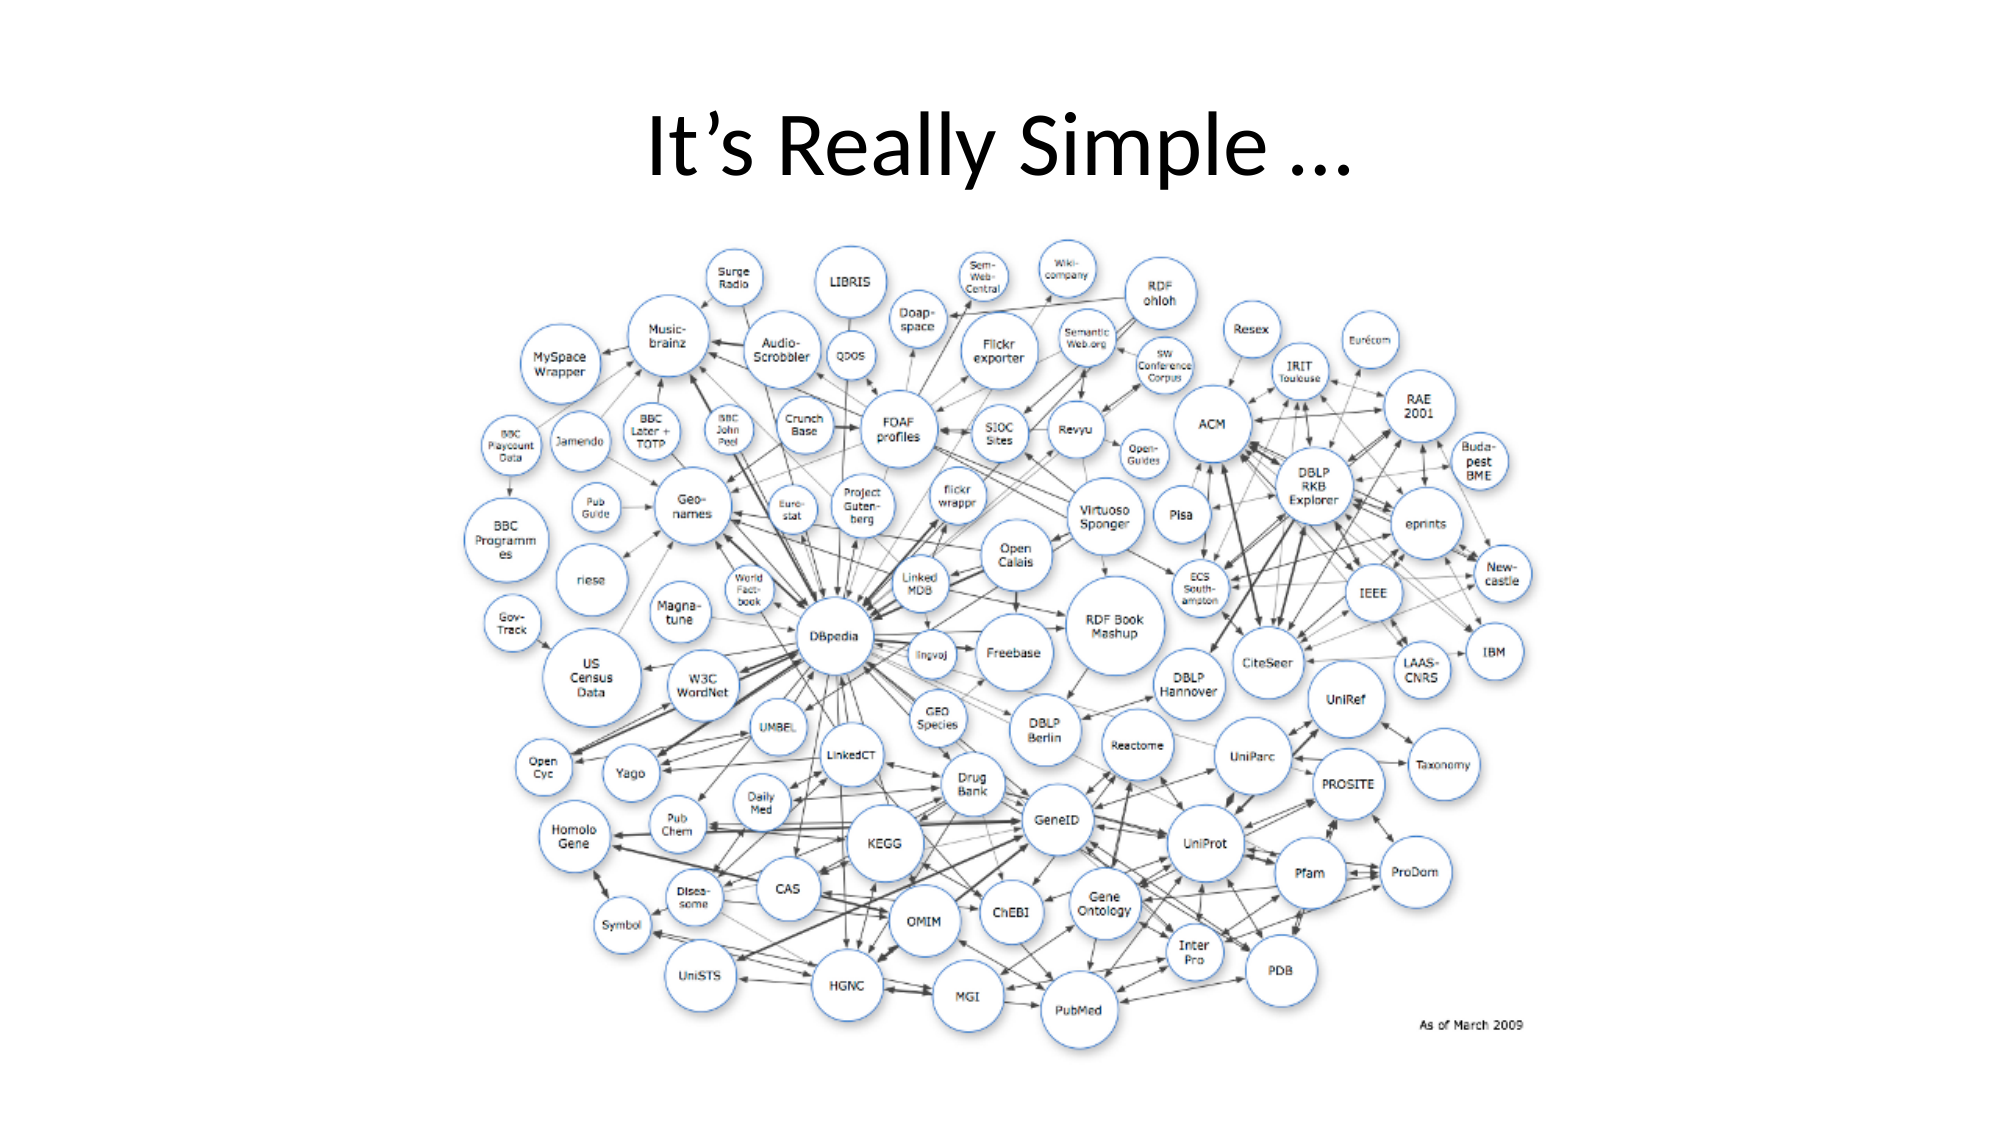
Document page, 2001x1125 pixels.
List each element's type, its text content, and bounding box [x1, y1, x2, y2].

title It’s Really Simple … [99, 45, 1900, 233]
picture [452, 232, 1548, 1066]
